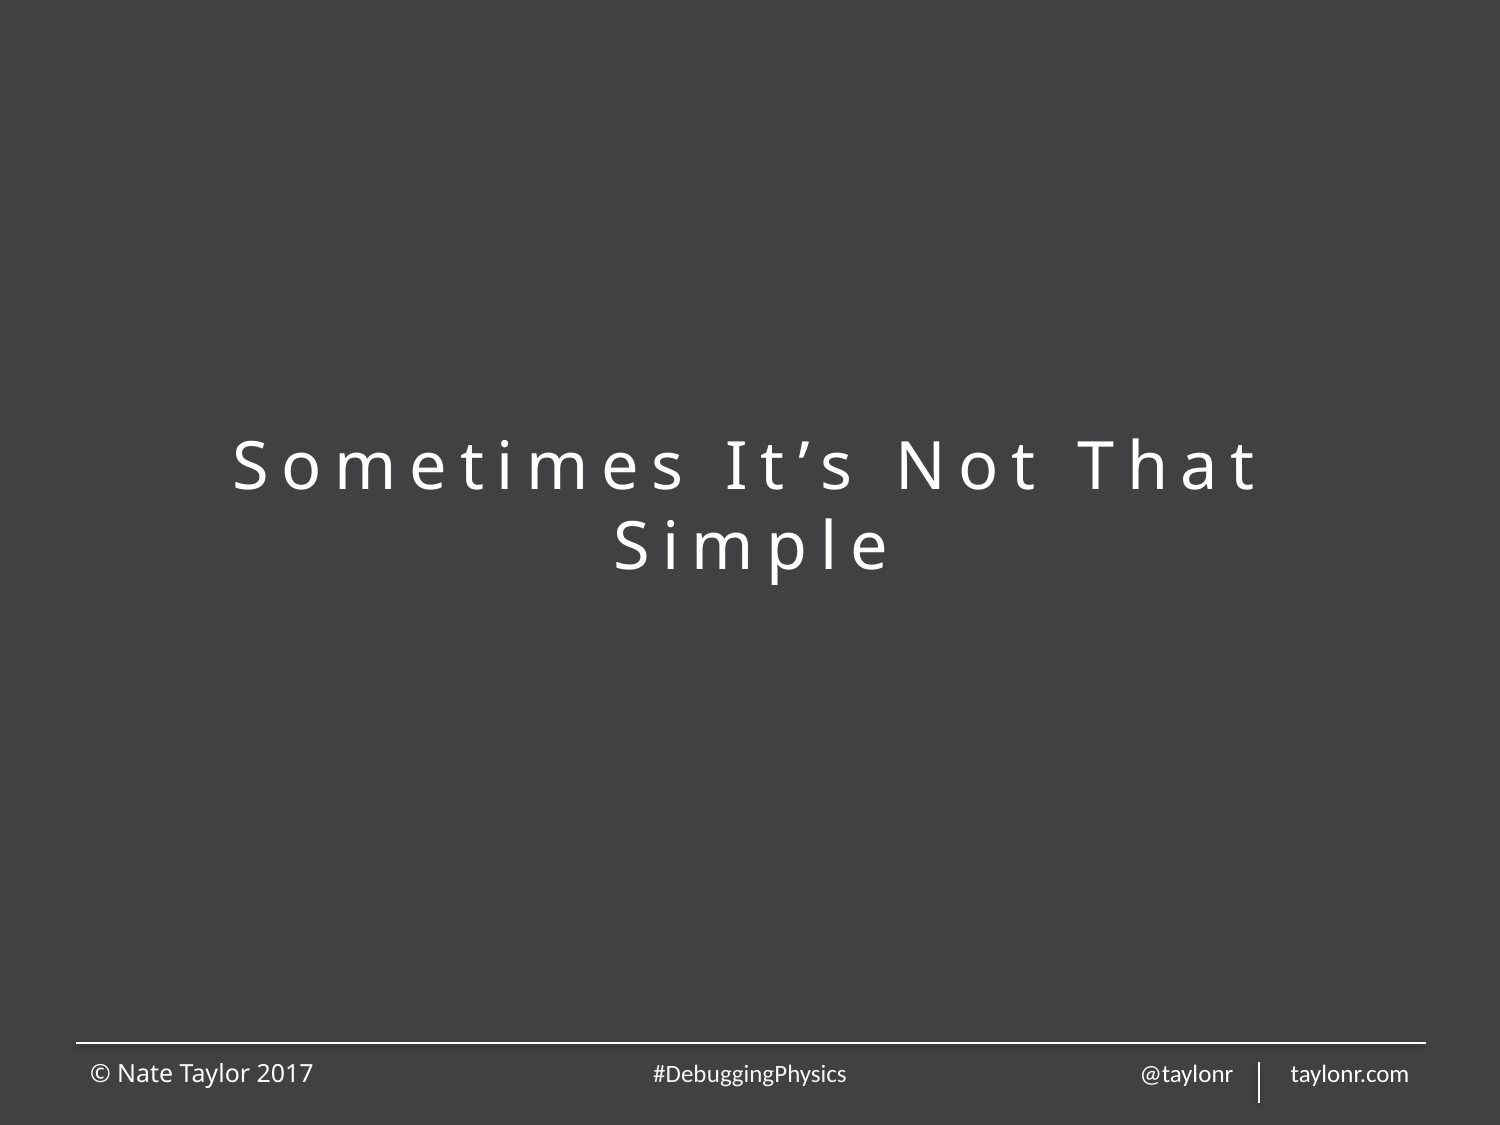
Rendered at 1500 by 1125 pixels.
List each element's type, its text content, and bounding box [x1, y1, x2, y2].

slide_number @taylonr taylonr.com [1074, 1042, 1425, 1103]
title Sometimes It’s Not That Simple [75, 409, 1426, 597]
footer #DebuggingPhysics [496, 1042, 1004, 1103]
slide_number © Nate Taylor 2017 [75, 1042, 425, 1103]
